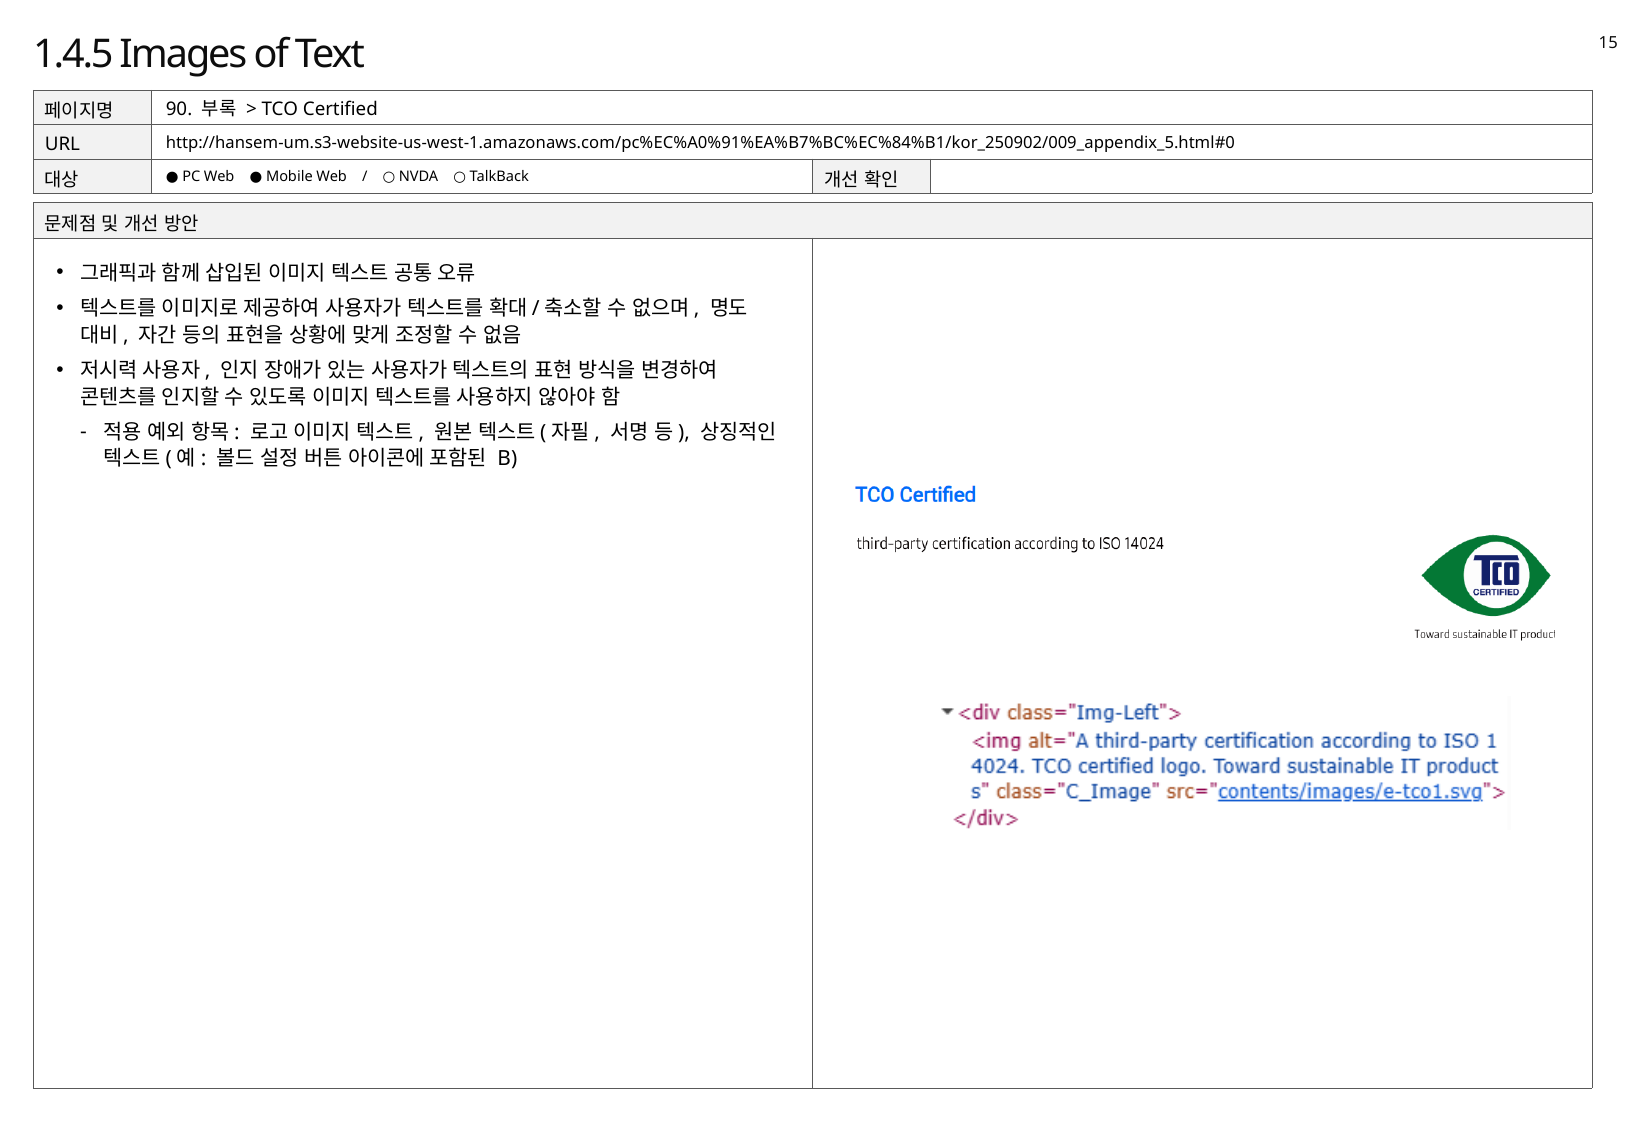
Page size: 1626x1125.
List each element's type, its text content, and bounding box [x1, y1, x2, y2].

list 그래픽과 함께 삽입된 이미지 텍스트 공통 오류 텍스트를 이미지로 제공하여 사용자가 텍스트를 확대/축소할 수 없으며, 명도 대비, 자간 등의 표현을 상황에 맞게 조정할 수 없음 저시력 사용자, 인지 장애가 있는 사용자가 텍스트의 표현 방식을 변경하여 콘텐츠를 인지할 수 있도록 이미지 텍스트를 사용하지 않아야 함 적용 예외 항목: 로고 이미지 텍스트, 원본 텍스트(자필, 서명 등), 상징적인 텍스트(예: 볼드 설정 버튼 아이콘에 포함된 B) [56, 257, 789, 515]
list http://hansem-um.s3-website-us-west-1.amazonaws.com/pc%EC%A0%91%EA%B7%BC%EC%84%B1/kor_250902/009_appendix_5.html#0 [151, 125, 1593, 160]
list ● PC Web ● Mobile Web / ○ NVDA ○ TalkBack [151, 158, 813, 193]
picture [940, 696, 1511, 830]
picture [845, 475, 1563, 646]
list 90. 부록 > TCO Certified [151, 90, 1593, 125]
title 1.4.5 Images of Text [33, 33, 1463, 77]
